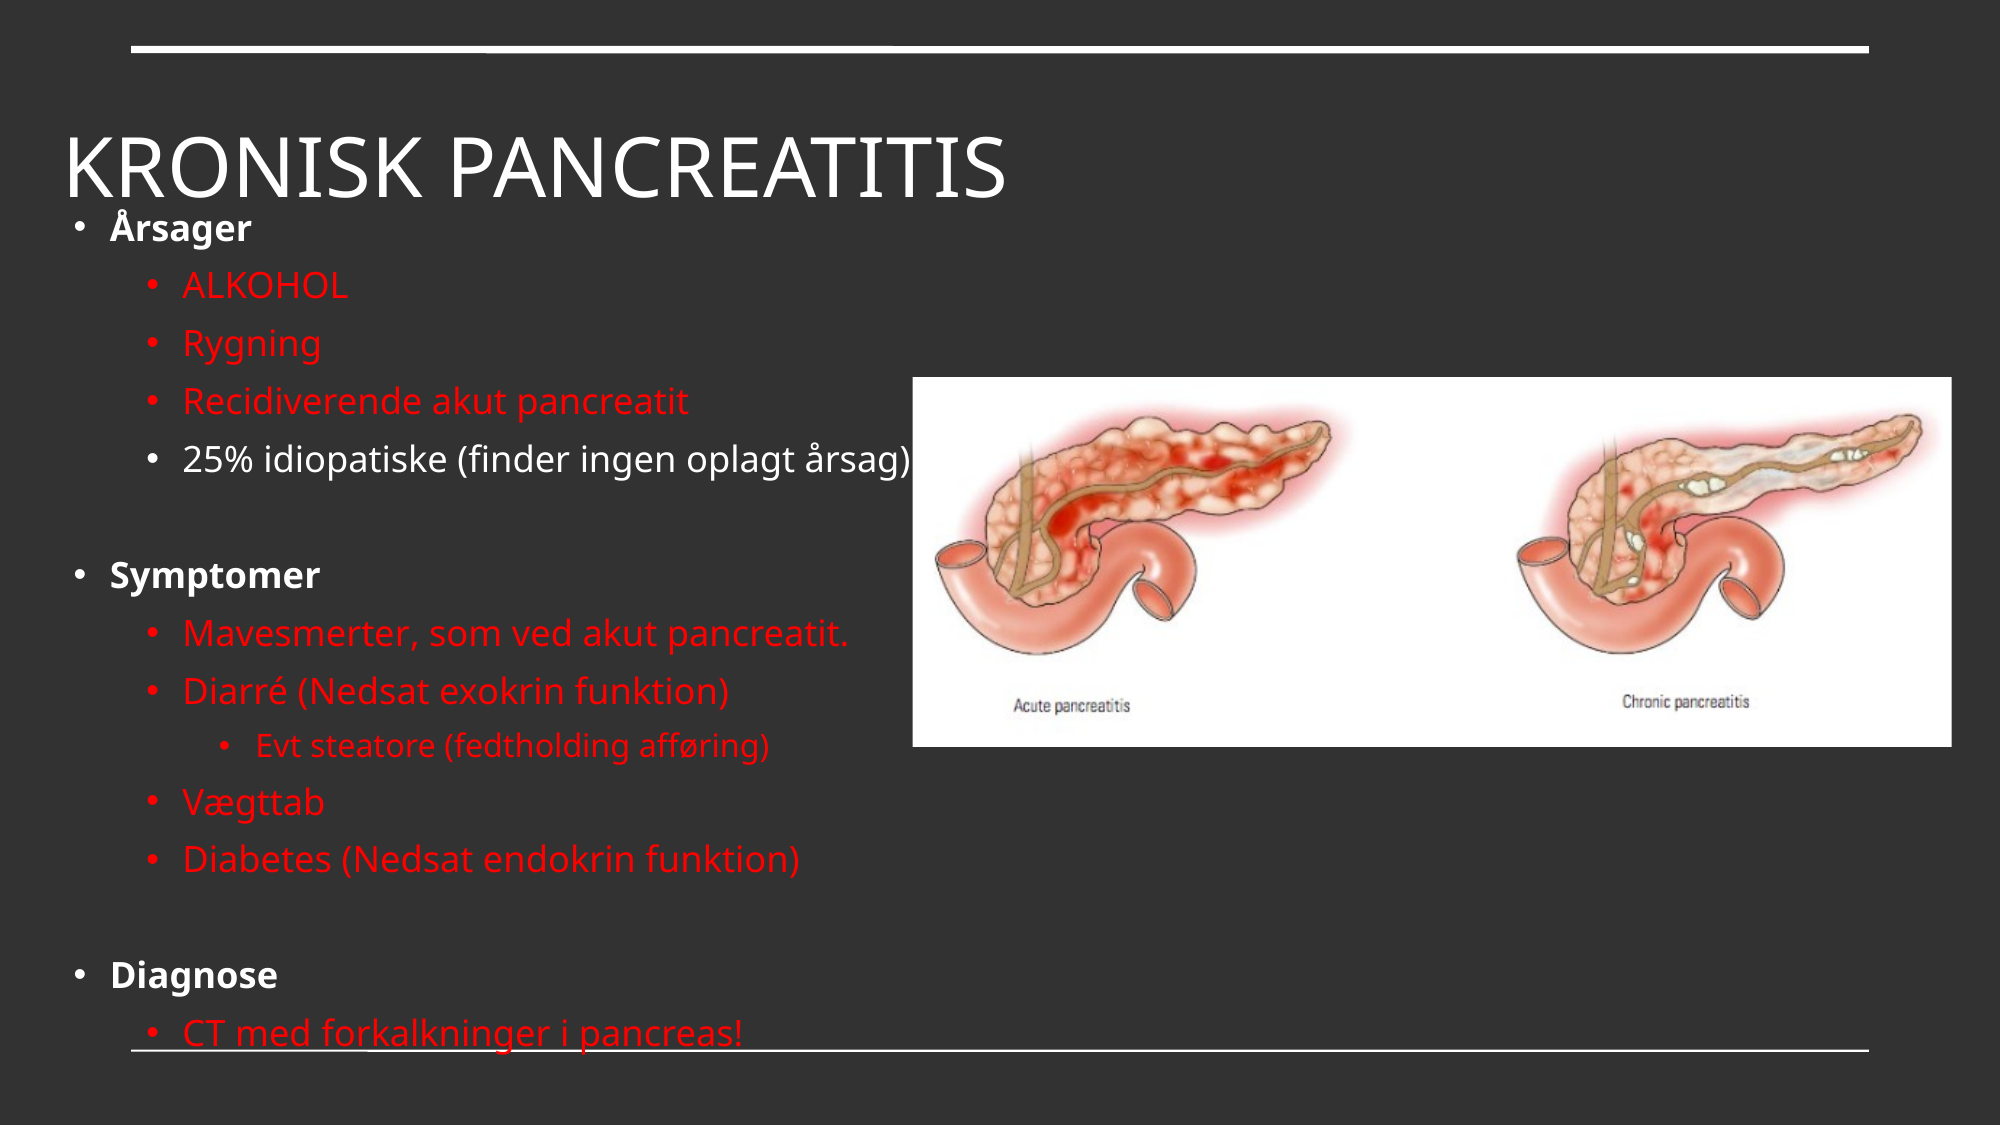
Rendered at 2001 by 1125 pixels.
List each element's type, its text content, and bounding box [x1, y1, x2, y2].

list Årsager ALKOHOL Rygning Recidiverende akut pancreatit 25% idiopatiske (finder ingen oplagt årsag) Symptomer Mavesmerter, som ved akut pancreatit. Diarré (Nedsat exokrin funktion) Evt steatore (fedtholding afføring) Vægttab Diabetes (Nedsat endokrin funktion) Diagnose CT med forkalkninger i pancreas! [58, 192, 997, 1069]
picture [912, 377, 1952, 747]
title Kronisk pancreatitis [47, 77, 1663, 222]
